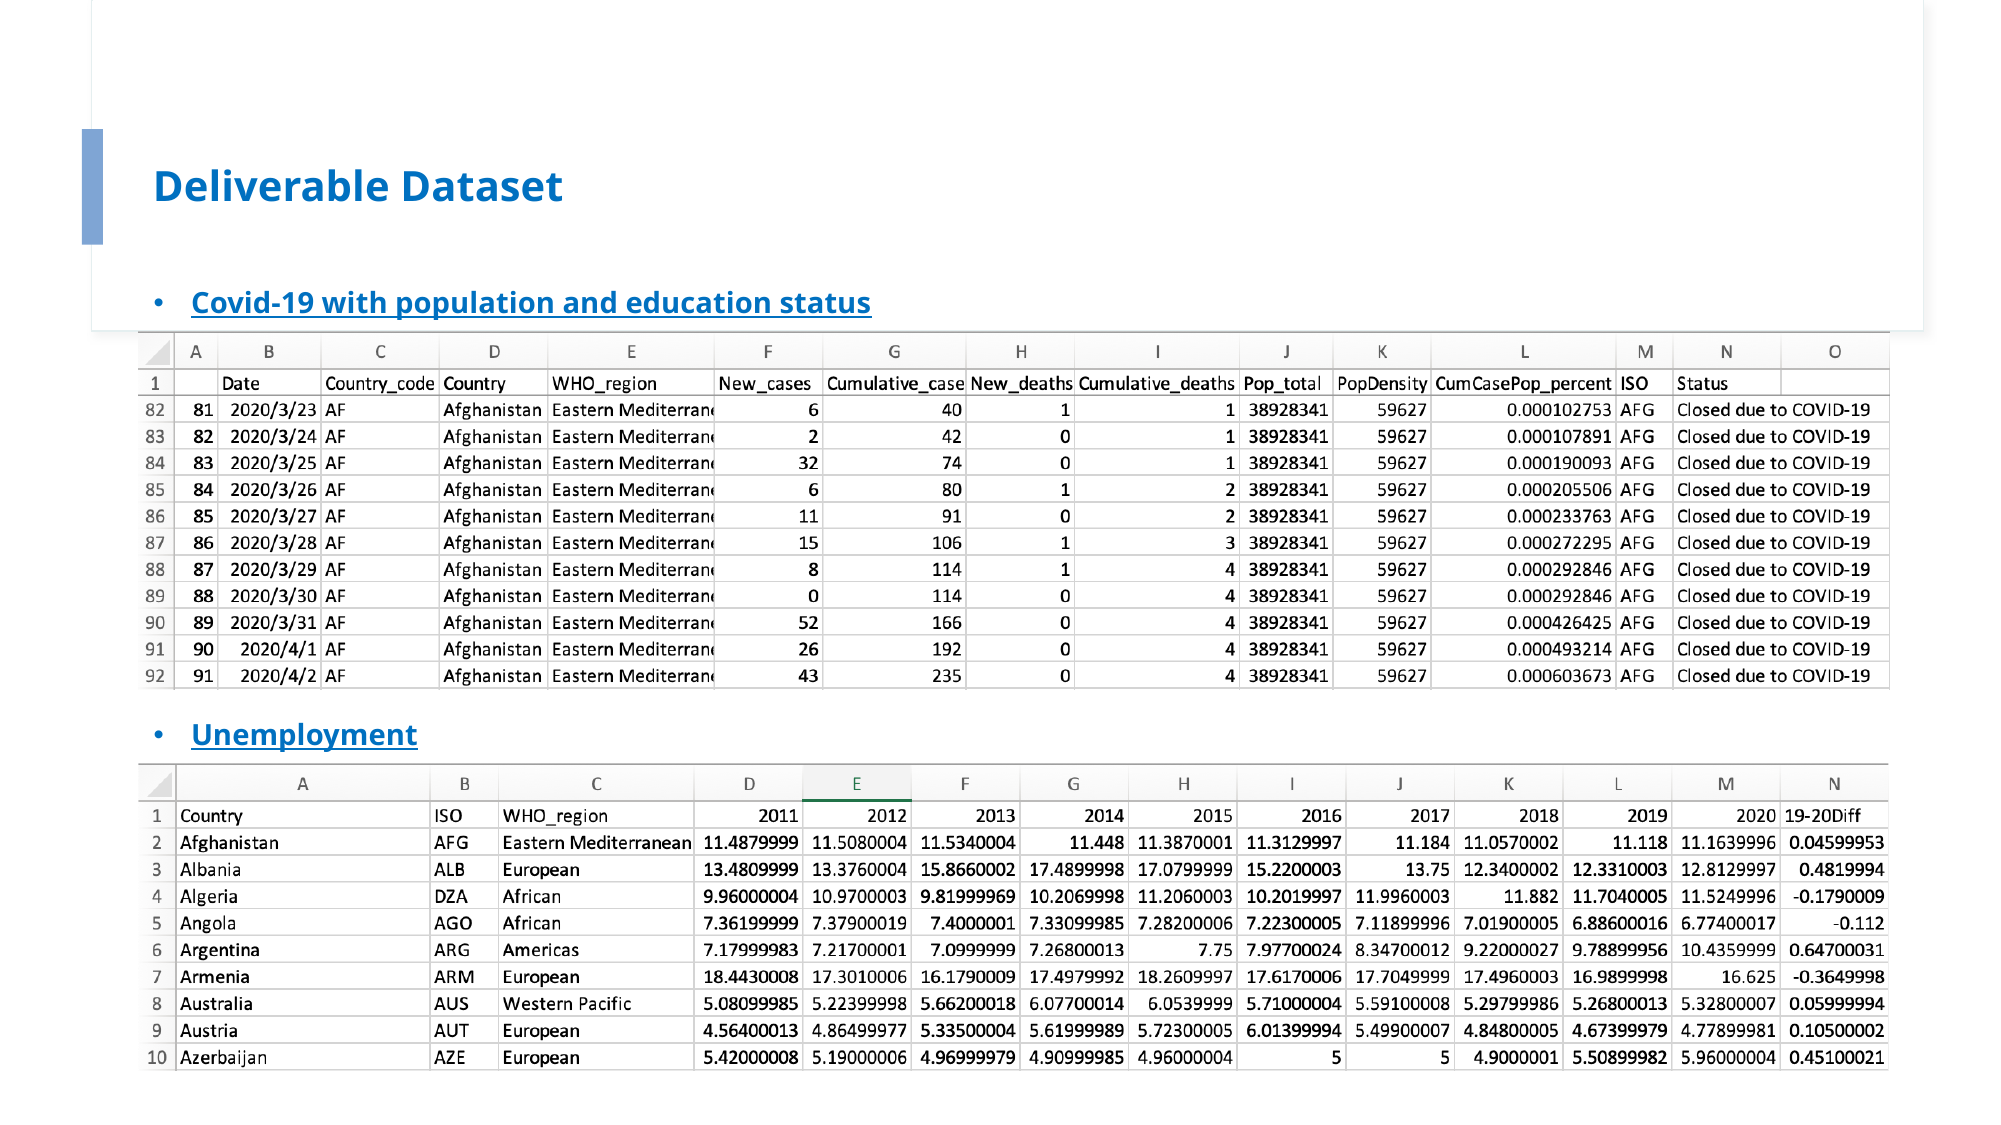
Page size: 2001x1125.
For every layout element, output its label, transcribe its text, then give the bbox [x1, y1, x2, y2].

text_box Unemployment [138, 705, 949, 763]
picture [138, 331, 1890, 690]
title Deliverable Dataset [137, 101, 1664, 274]
list Covid-19 with population and education status [138, 273, 1154, 331]
picture [138, 763, 1889, 1071]
